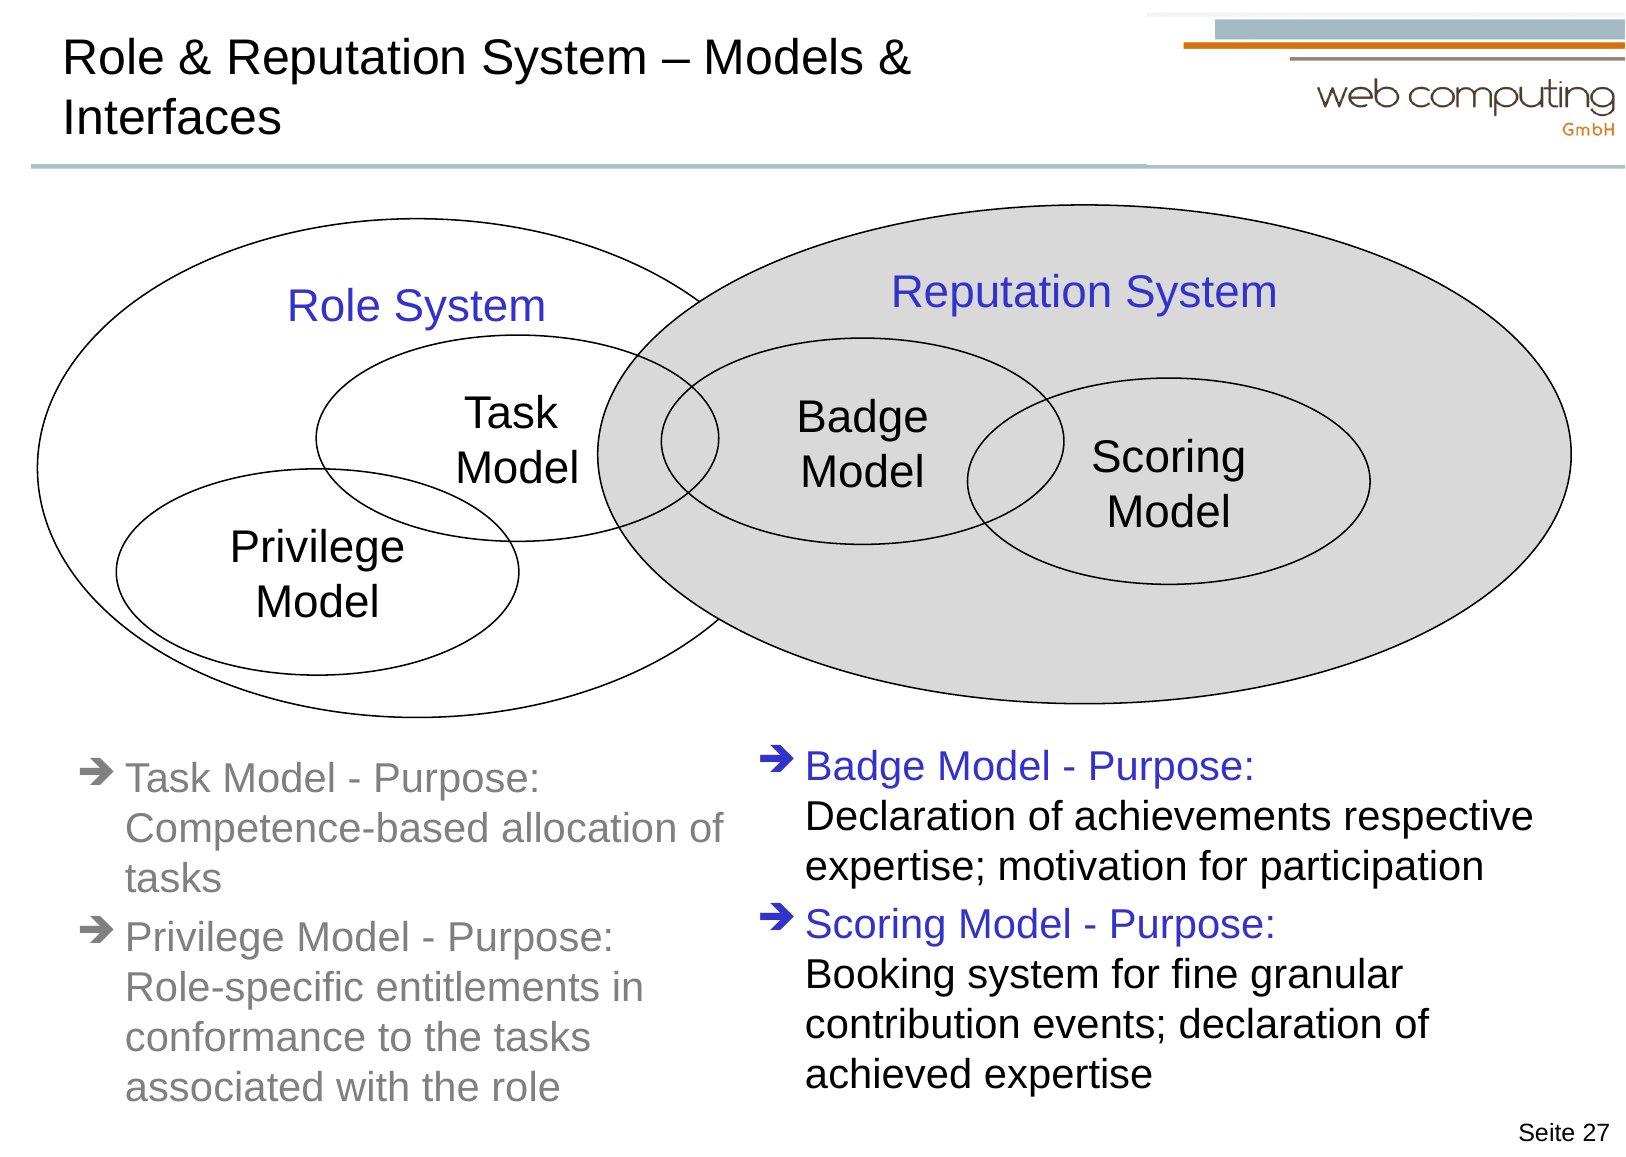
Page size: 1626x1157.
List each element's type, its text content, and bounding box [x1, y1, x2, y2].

text_box Scoring Model [967, 378, 1371, 585]
text_box Badge Model [688, 338, 1047, 545]
list Badge Model - Purpose: Declaration of achievements respective expertise; motivation for participation Scoring Model - Purpose: Booking system for fine granular contribution events; declaration of achieved expertise [742, 731, 1579, 1078]
text_box Task Model - Purpose: Competence-based allocation of tasks Privilege Model - Purpose: Role-specific entitlements in conformance to the tasks associated with the role [62, 743, 756, 1090]
text_box Privilege Model [116, 468, 519, 676]
title Role & Reputation System – Models & Interfaces [47, 26, 1148, 143]
text_box Task Model [316, 335, 719, 542]
slide_number Seite 27 [1427, 1108, 1625, 1157]
picture [1147, 5, 1625, 165]
text_box Reputation System [619, 204, 1572, 704]
text_box Role System [37, 218, 718, 718]
